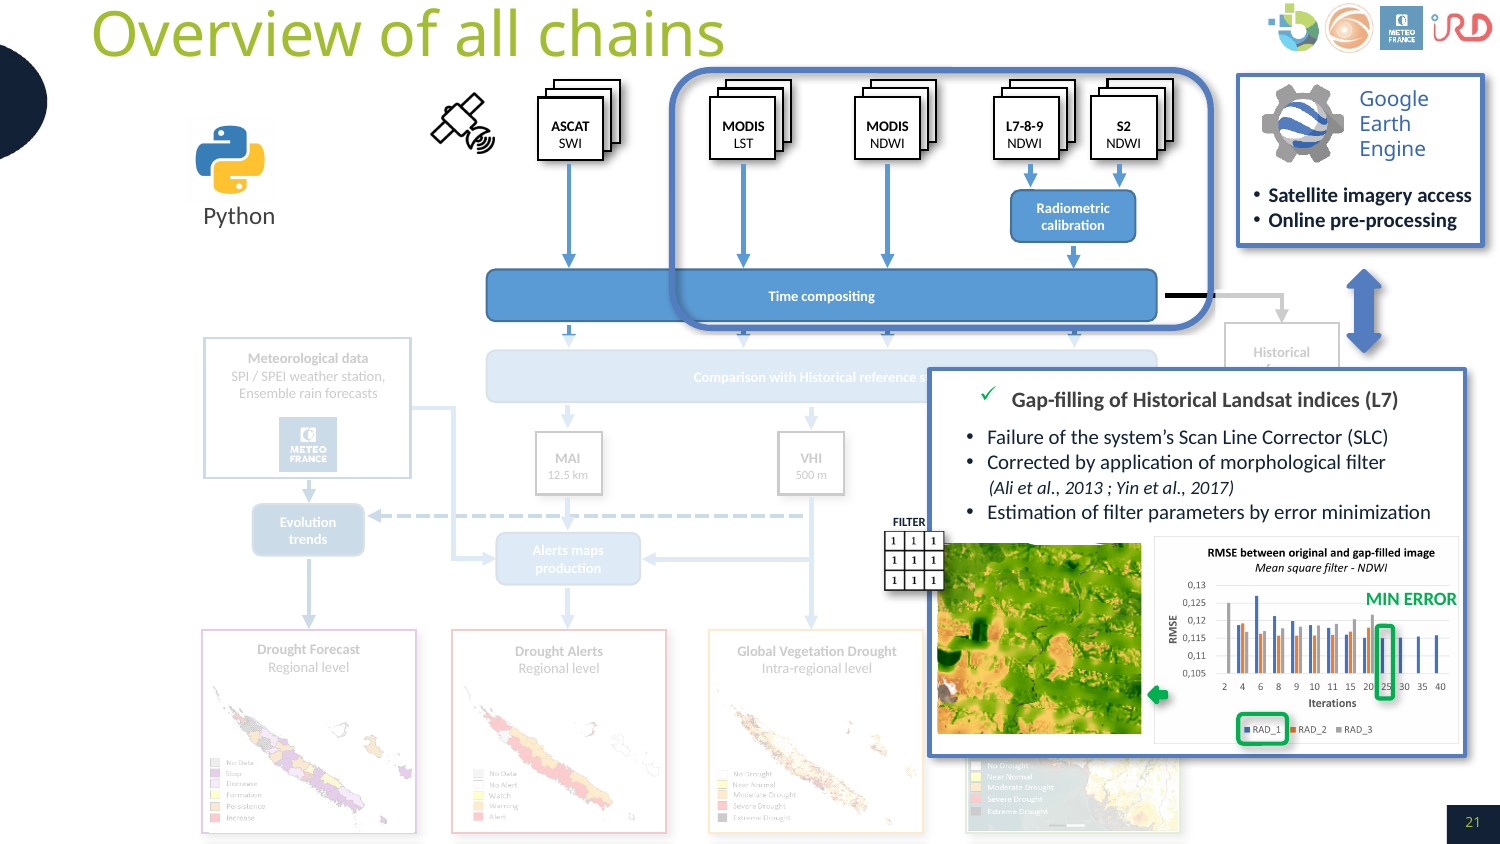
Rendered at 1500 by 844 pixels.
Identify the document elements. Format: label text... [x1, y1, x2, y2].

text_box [1237, 578, 1474, 744]
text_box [877, 506, 945, 591]
title Overview of all chains [75, 0, 962, 102]
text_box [182, 79, 1341, 287]
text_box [1236, 74, 1490, 246]
picture [0, 0, 1500, 844]
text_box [185, 115, 292, 238]
text_box [685, 68, 1198, 77]
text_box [178, 289, 1345, 843]
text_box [937, 544, 1167, 734]
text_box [1265, 0, 1495, 56]
text_box [1346, 268, 1382, 354]
slide_number 21 [1446, 802, 1500, 844]
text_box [929, 369, 1465, 756]
